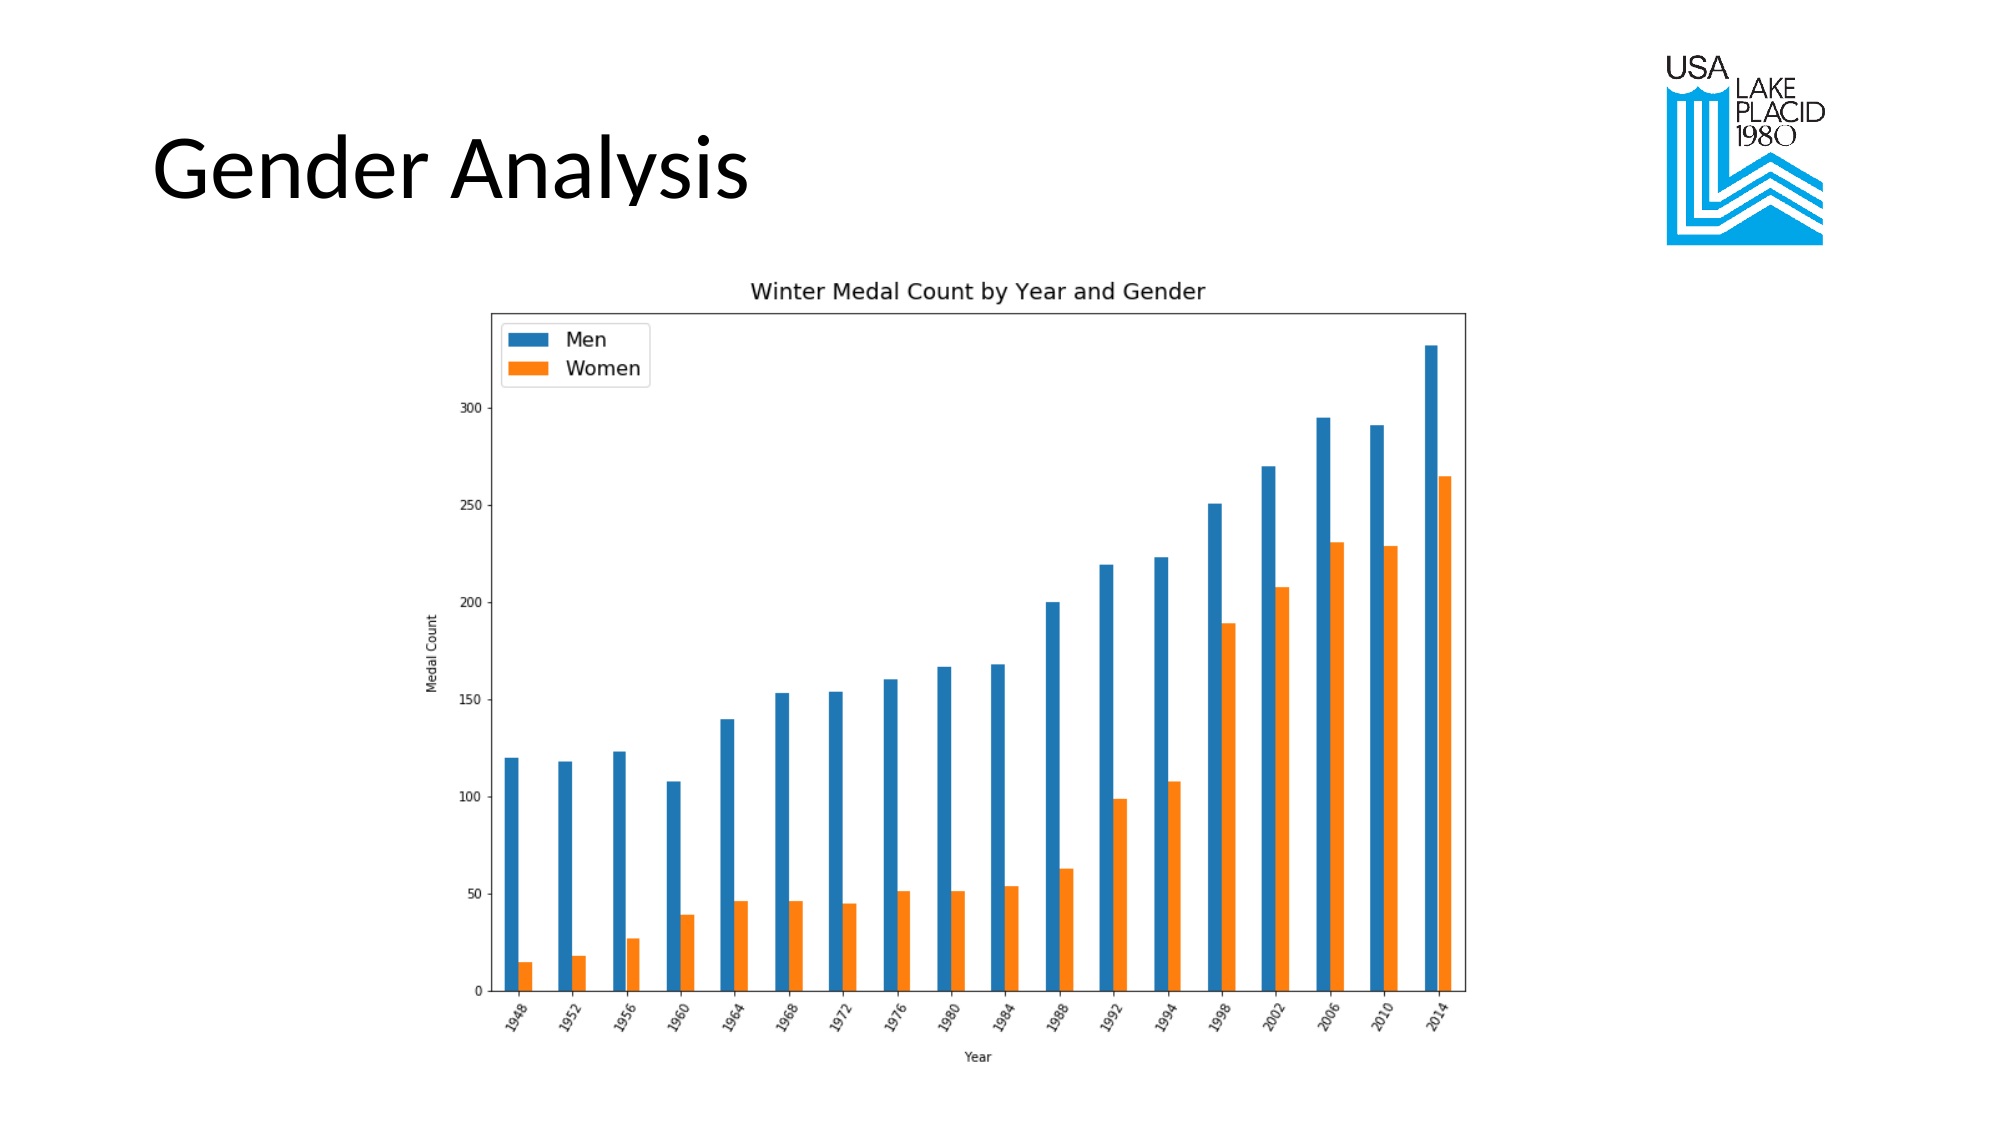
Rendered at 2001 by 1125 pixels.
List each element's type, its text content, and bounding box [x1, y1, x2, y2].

title Gender Analysis [137, 59, 1505, 278]
picture [334, 17, 1983, 1104]
